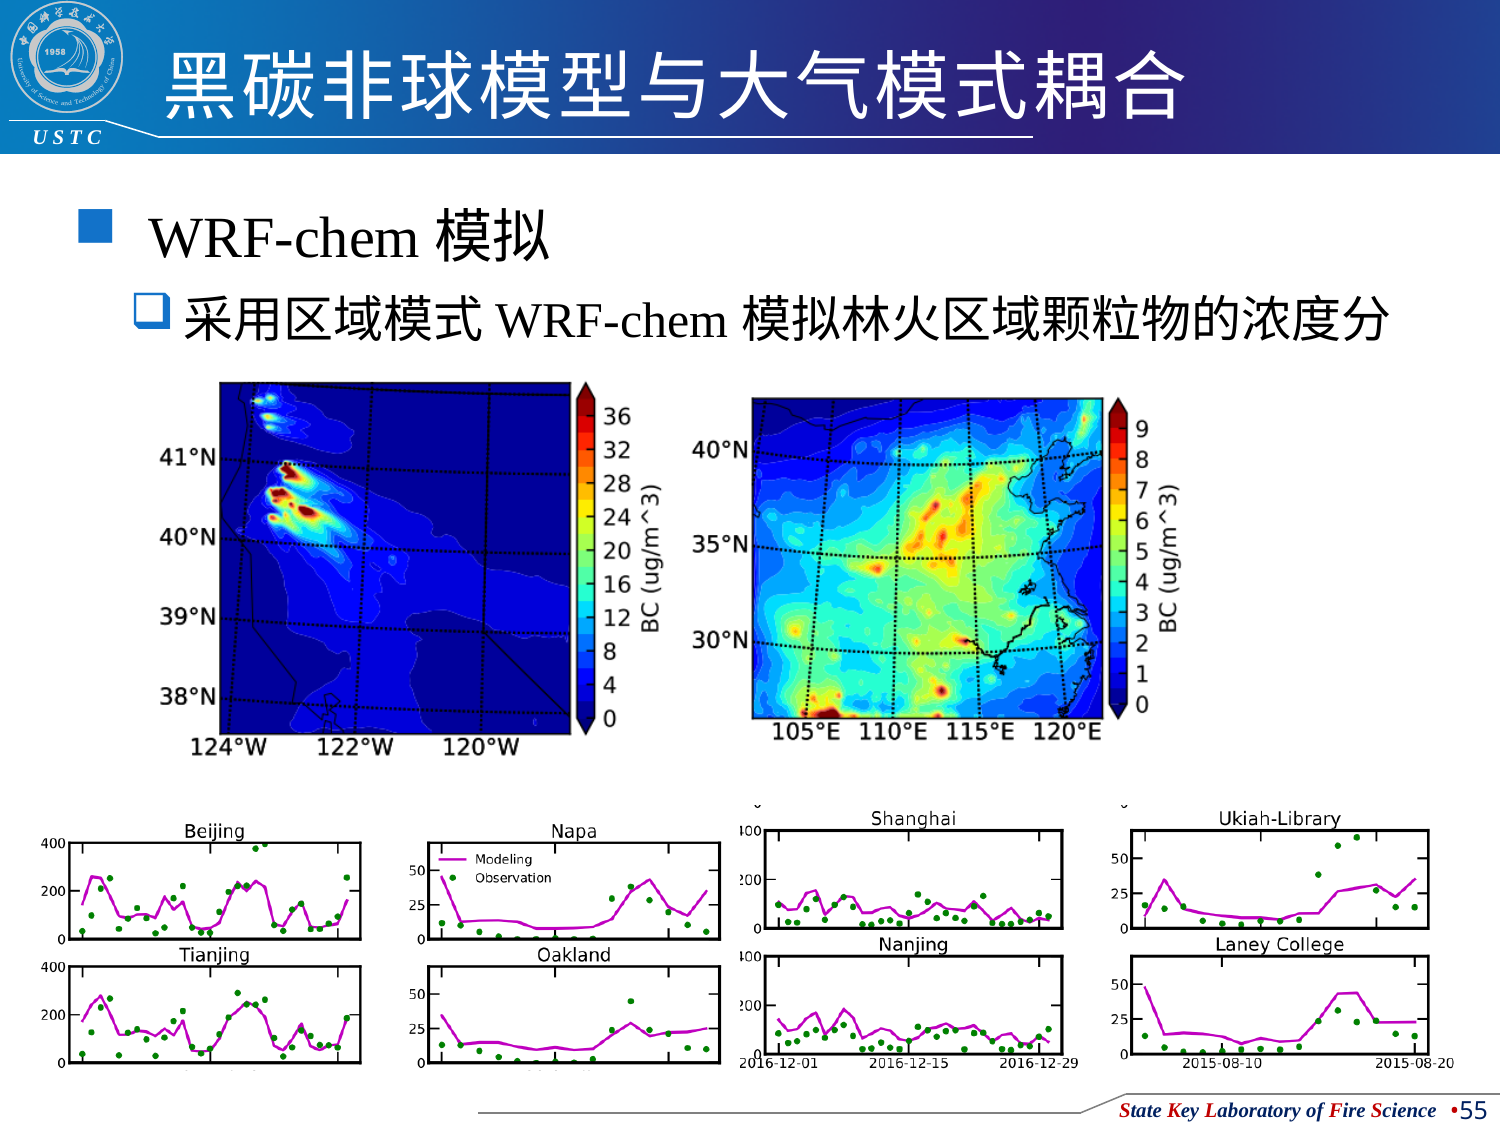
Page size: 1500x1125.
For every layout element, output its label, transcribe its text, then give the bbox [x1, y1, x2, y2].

picture [17, 807, 727, 1071]
picture [124, 349, 1203, 785]
picture [740, 805, 1464, 1088]
title 黑碳非球模型与大气模式耦合 [147, 30, 1395, 127]
list WRF-chem模拟 采用区域模式WRF-chem模拟林火区域颗粒物的浓度分布 [58, 184, 1439, 1071]
picture [0, 1, 1500, 154]
